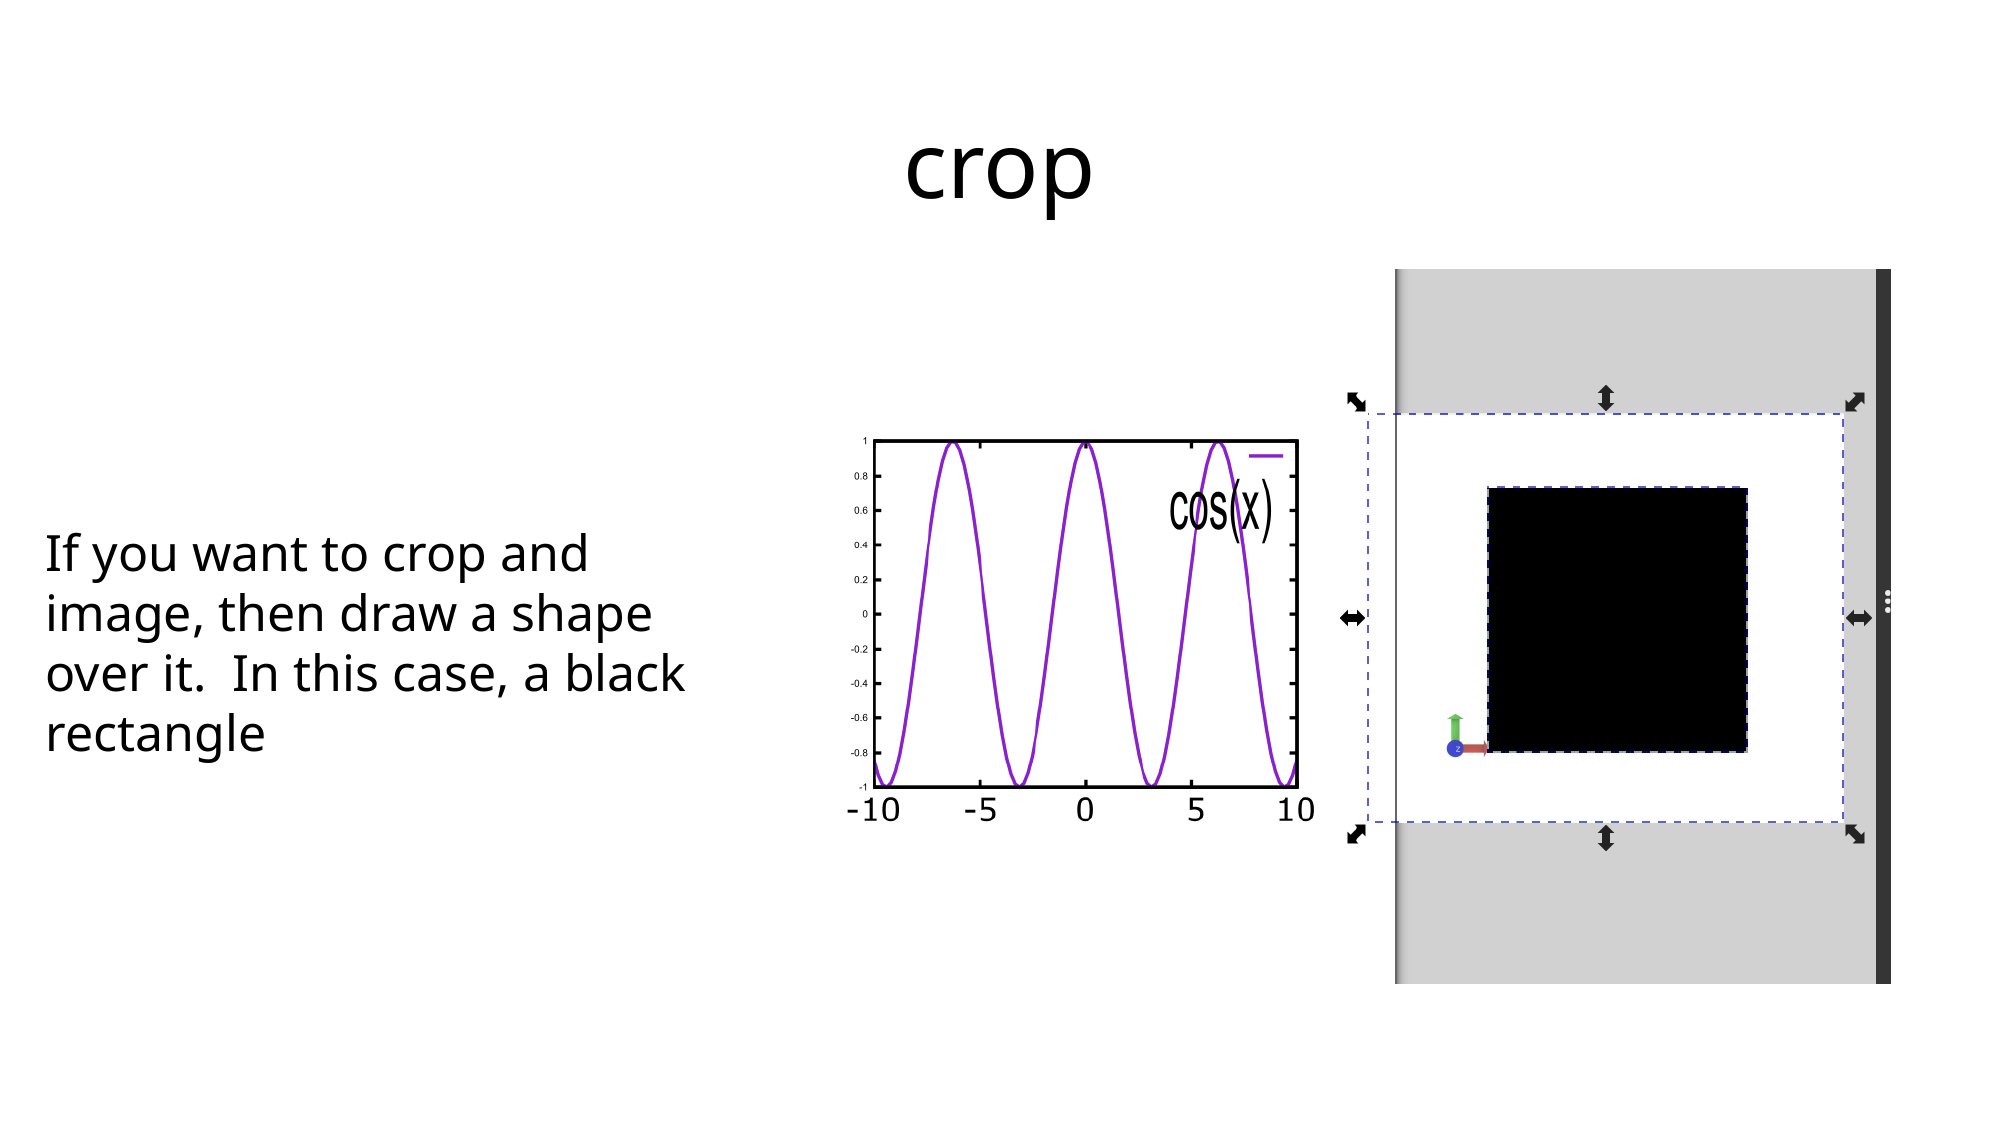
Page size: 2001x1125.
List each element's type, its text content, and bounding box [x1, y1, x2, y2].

title crop [137, 59, 1863, 278]
text_box If you want to crop and image, then draw a shape over it. In this case, a black rectangle [30, 514, 740, 769]
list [768, 269, 1891, 985]
